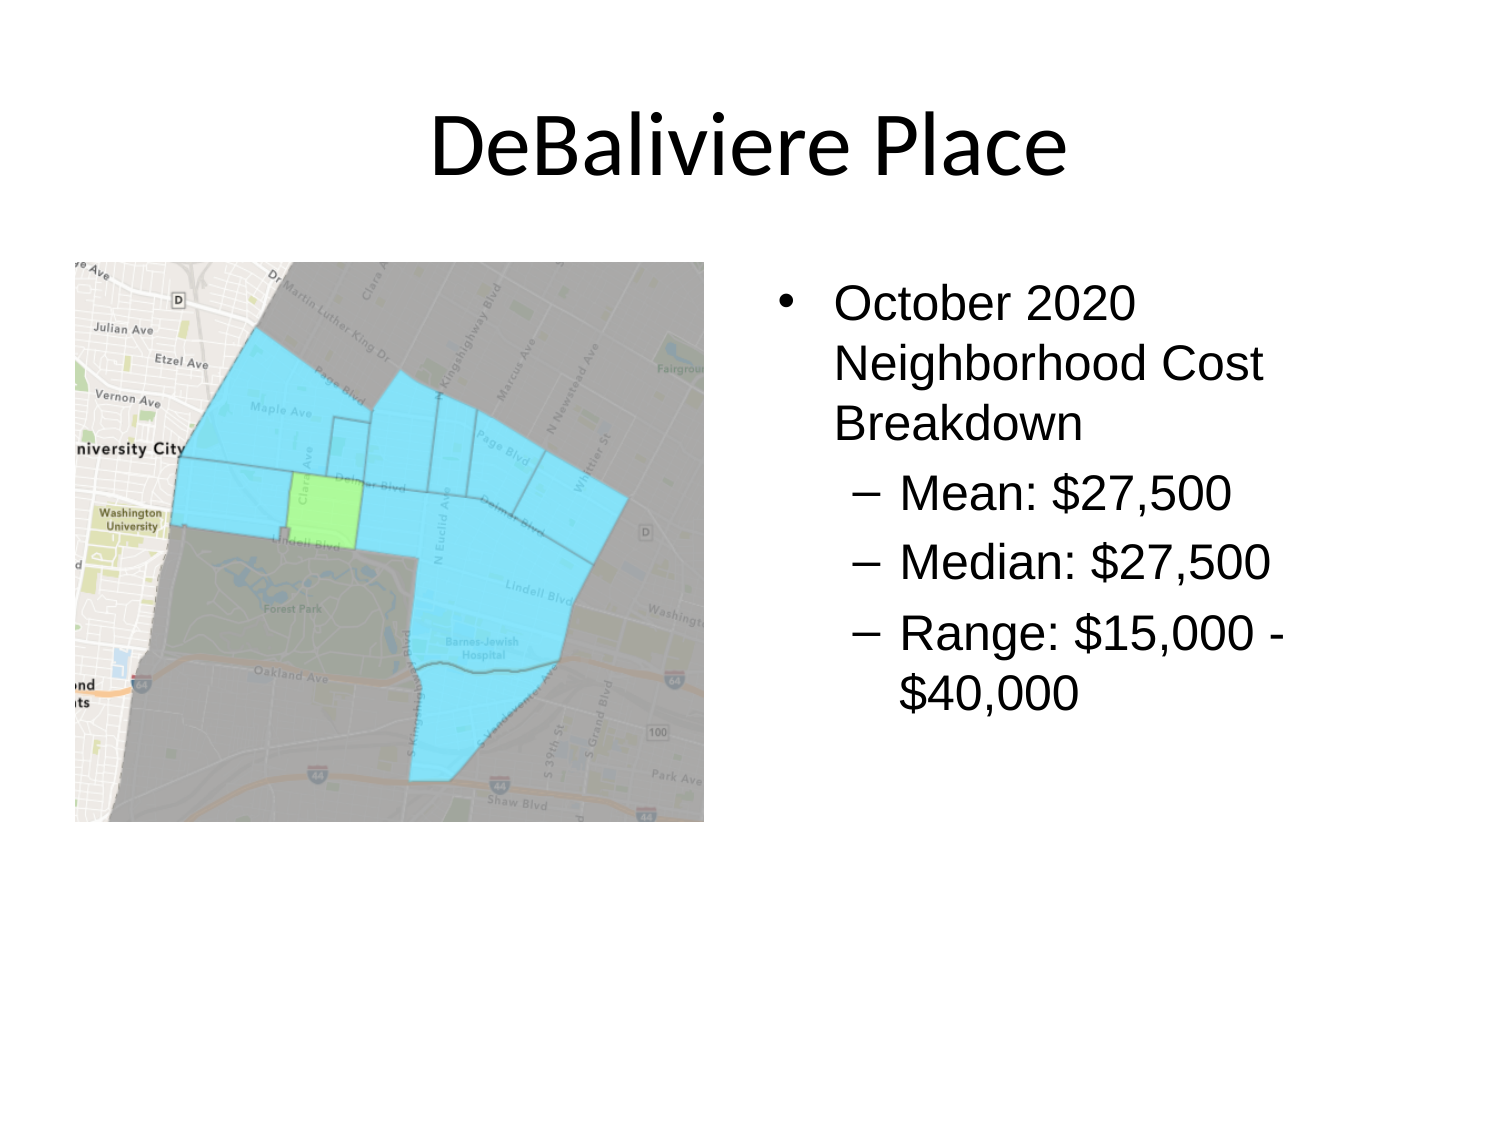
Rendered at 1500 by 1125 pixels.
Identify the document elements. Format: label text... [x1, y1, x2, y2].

list October 2020 Neighborhood Cost Breakdown Mean: $27,500 Median: $27,500 Range: $15,000 - $40,000 [762, 262, 1425, 1005]
title DeBaliviere Place [75, 45, 1425, 233]
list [74, 262, 704, 823]
